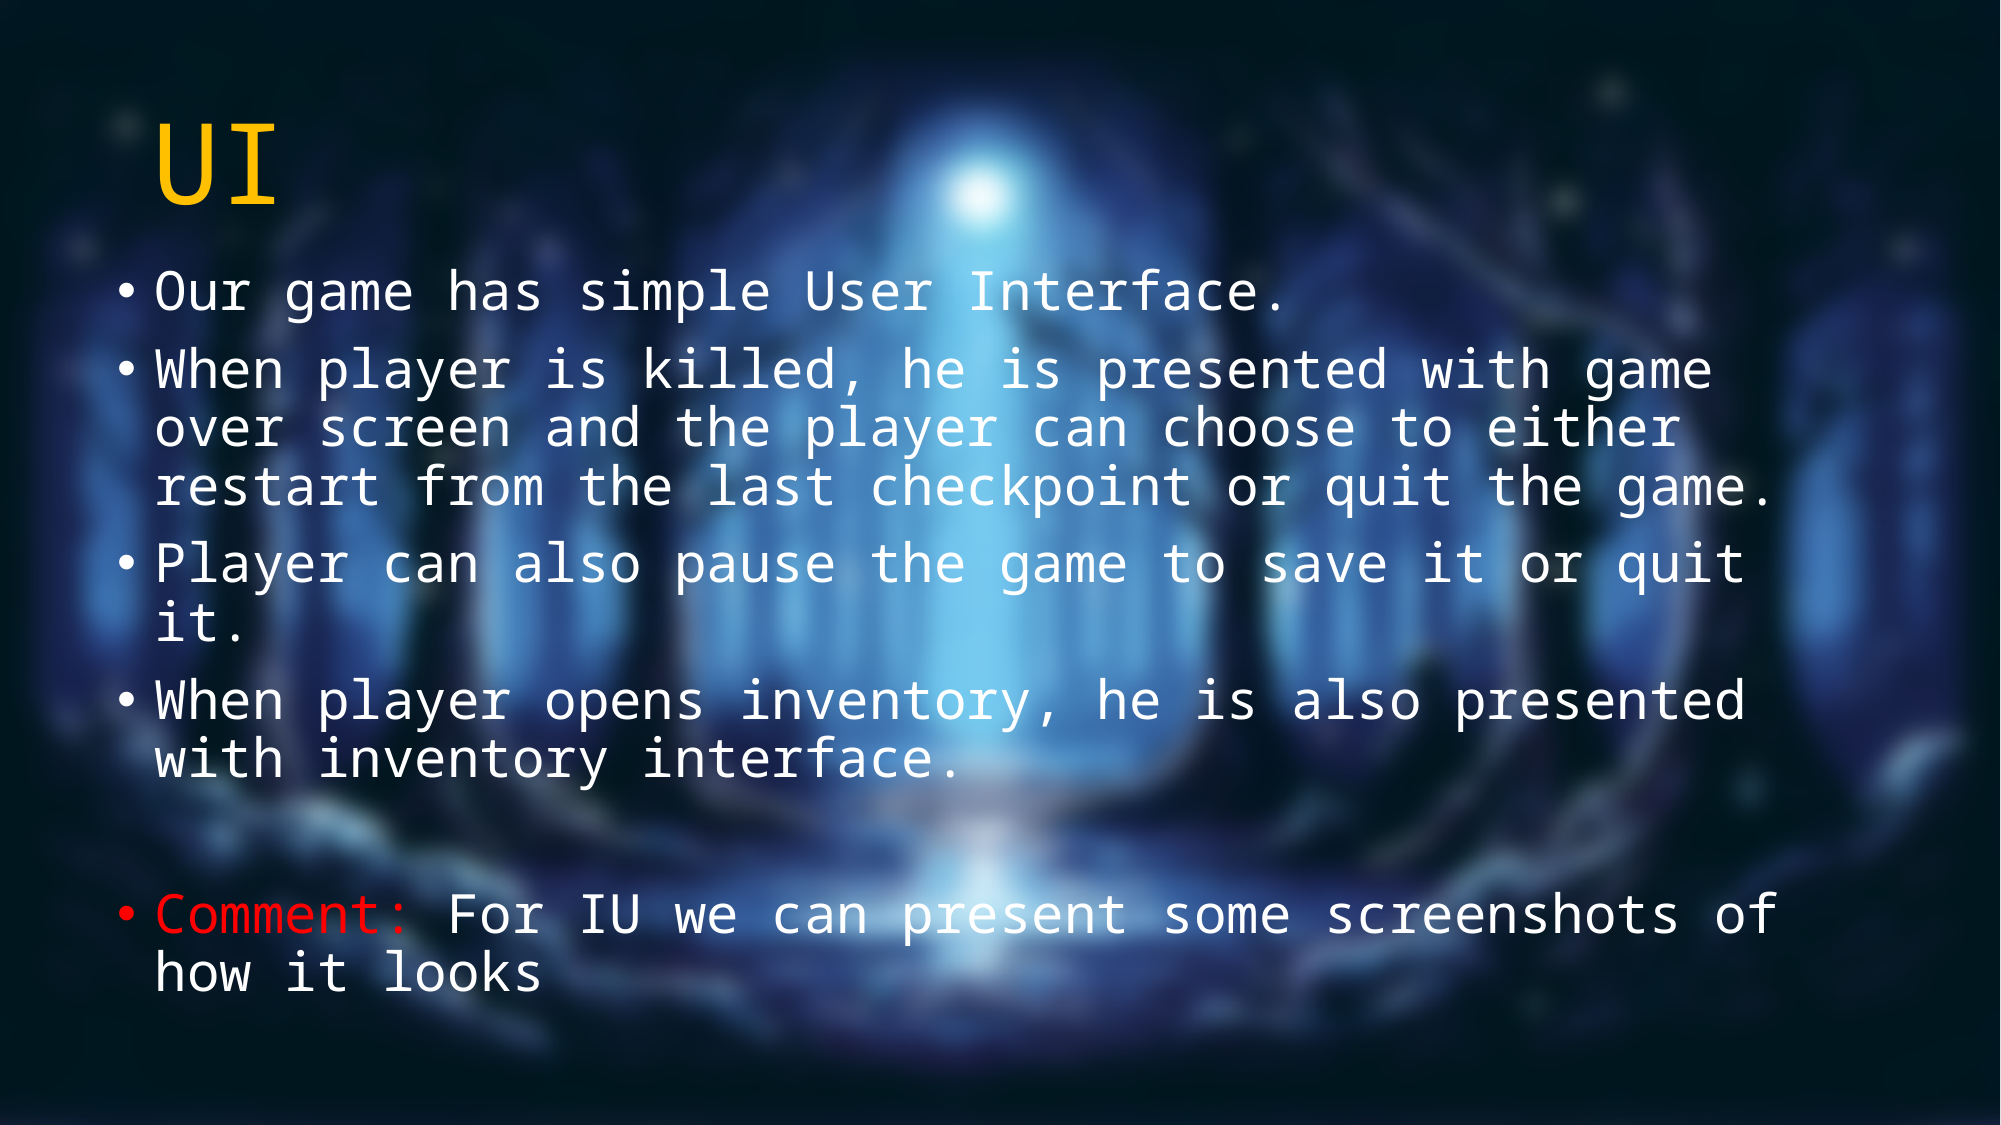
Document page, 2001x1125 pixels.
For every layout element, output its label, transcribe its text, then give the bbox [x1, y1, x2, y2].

title UI [137, 59, 1863, 278]
list Our game has simple User Interface. When player is killed, he is presented with game over screen and the player can choose to either restart from the last checkpoint or quit the game. Player can also pause the game to save it or quit it. When player opens inventory, he is also presented with inventory interface. Comment: For IU we can present some screenshots of how it looks [101, 256, 1827, 1025]
picture [0, 0, 2001, 1125]
